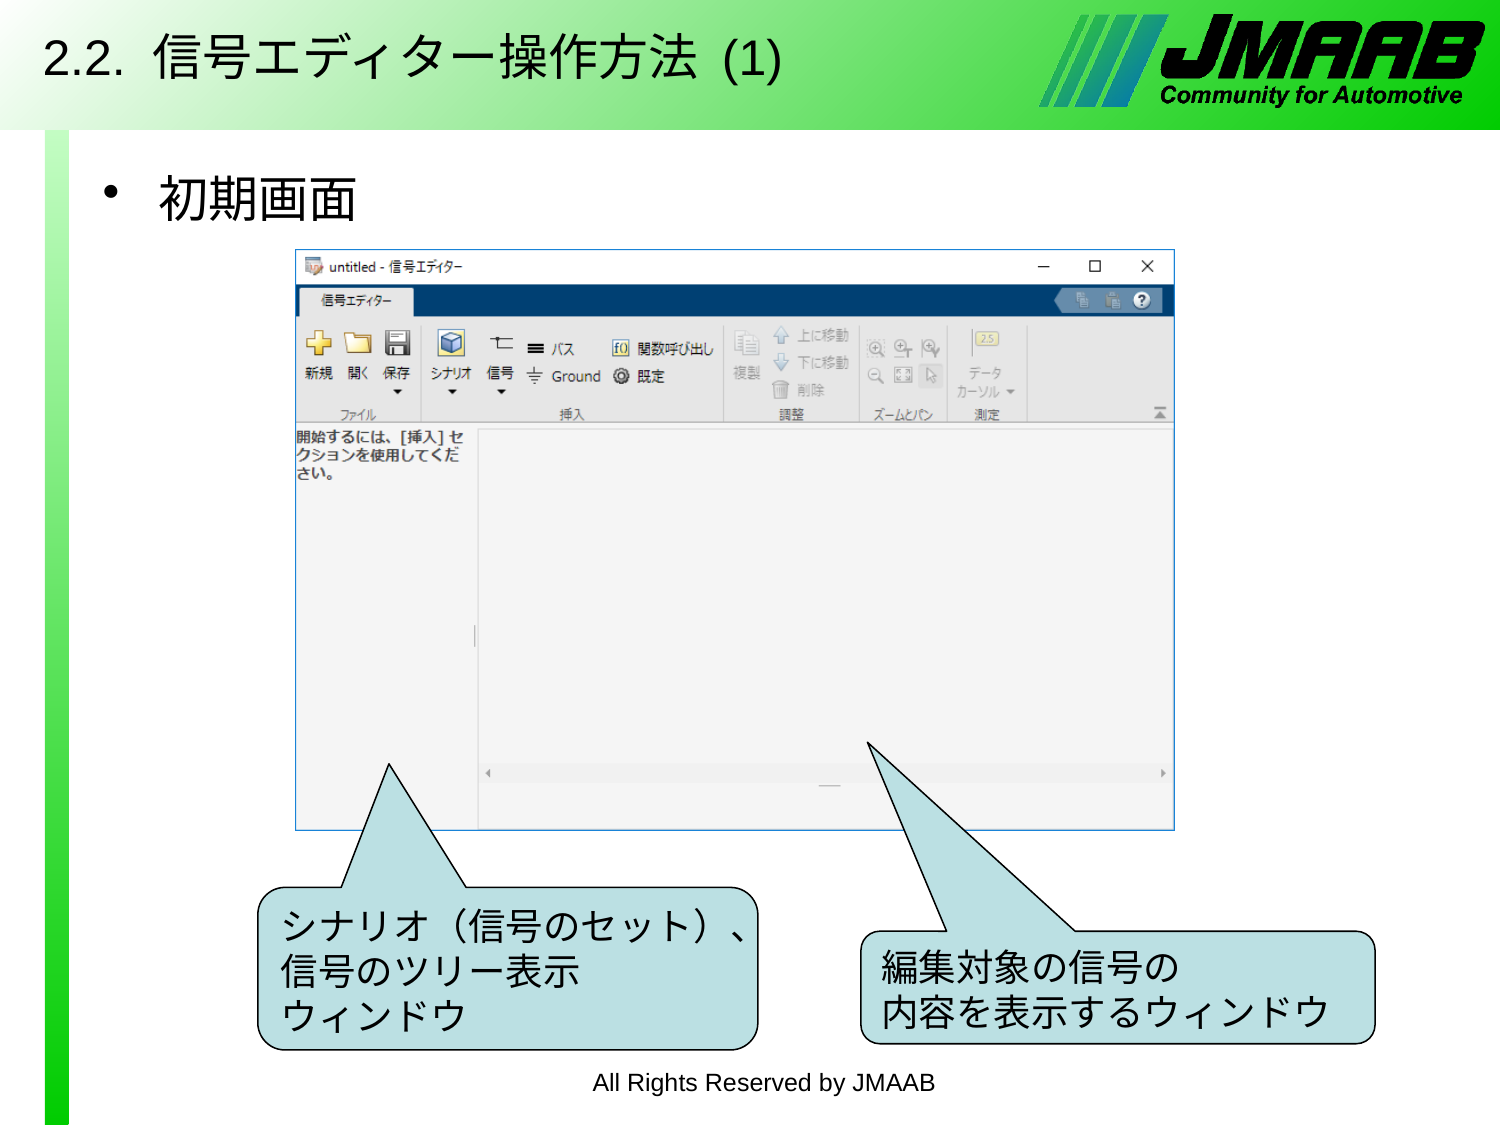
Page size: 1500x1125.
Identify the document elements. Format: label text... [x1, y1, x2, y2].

title 2.2. 信号エディター操作方法 (1) [27, 21, 1057, 91]
picture [295, 249, 1176, 831]
text_box 編集対象の信号の 内容を表示するウィンドウ [860, 839, 1376, 1044]
picture [1036, 11, 1486, 109]
text_box シナリオ（信号のセット）、 信号のツリー表示 ウィンドウ [257, 839, 758, 1050]
list 初期画面 [87, 160, 491, 225]
